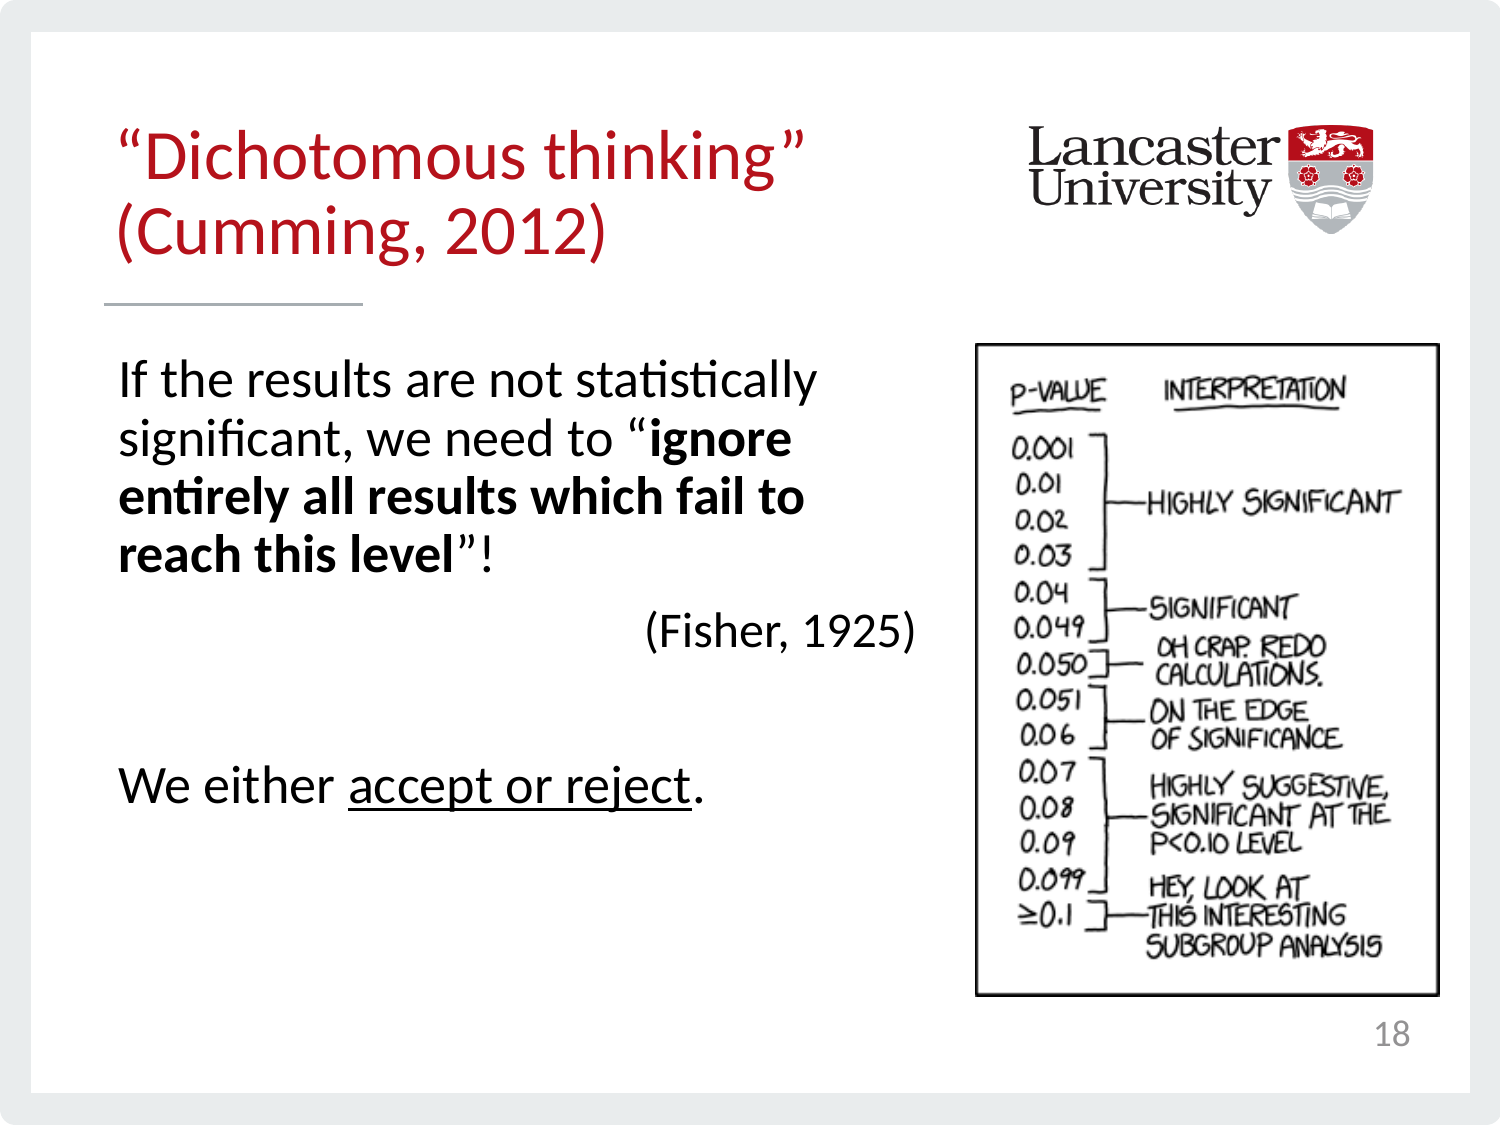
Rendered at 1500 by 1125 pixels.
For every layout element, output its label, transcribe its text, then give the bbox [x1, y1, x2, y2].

list If the results are not statistically significant, we need to “ignore entirely all results which fail to reach this level”! (Fisher, 1925) We either accept or reject. [103, 343, 933, 1002]
title “Dichotomous thinking” (Cumming, 2012) [99, 109, 976, 278]
slide_number 18 [975, 1001, 1426, 1062]
picture [975, 343, 1440, 997]
